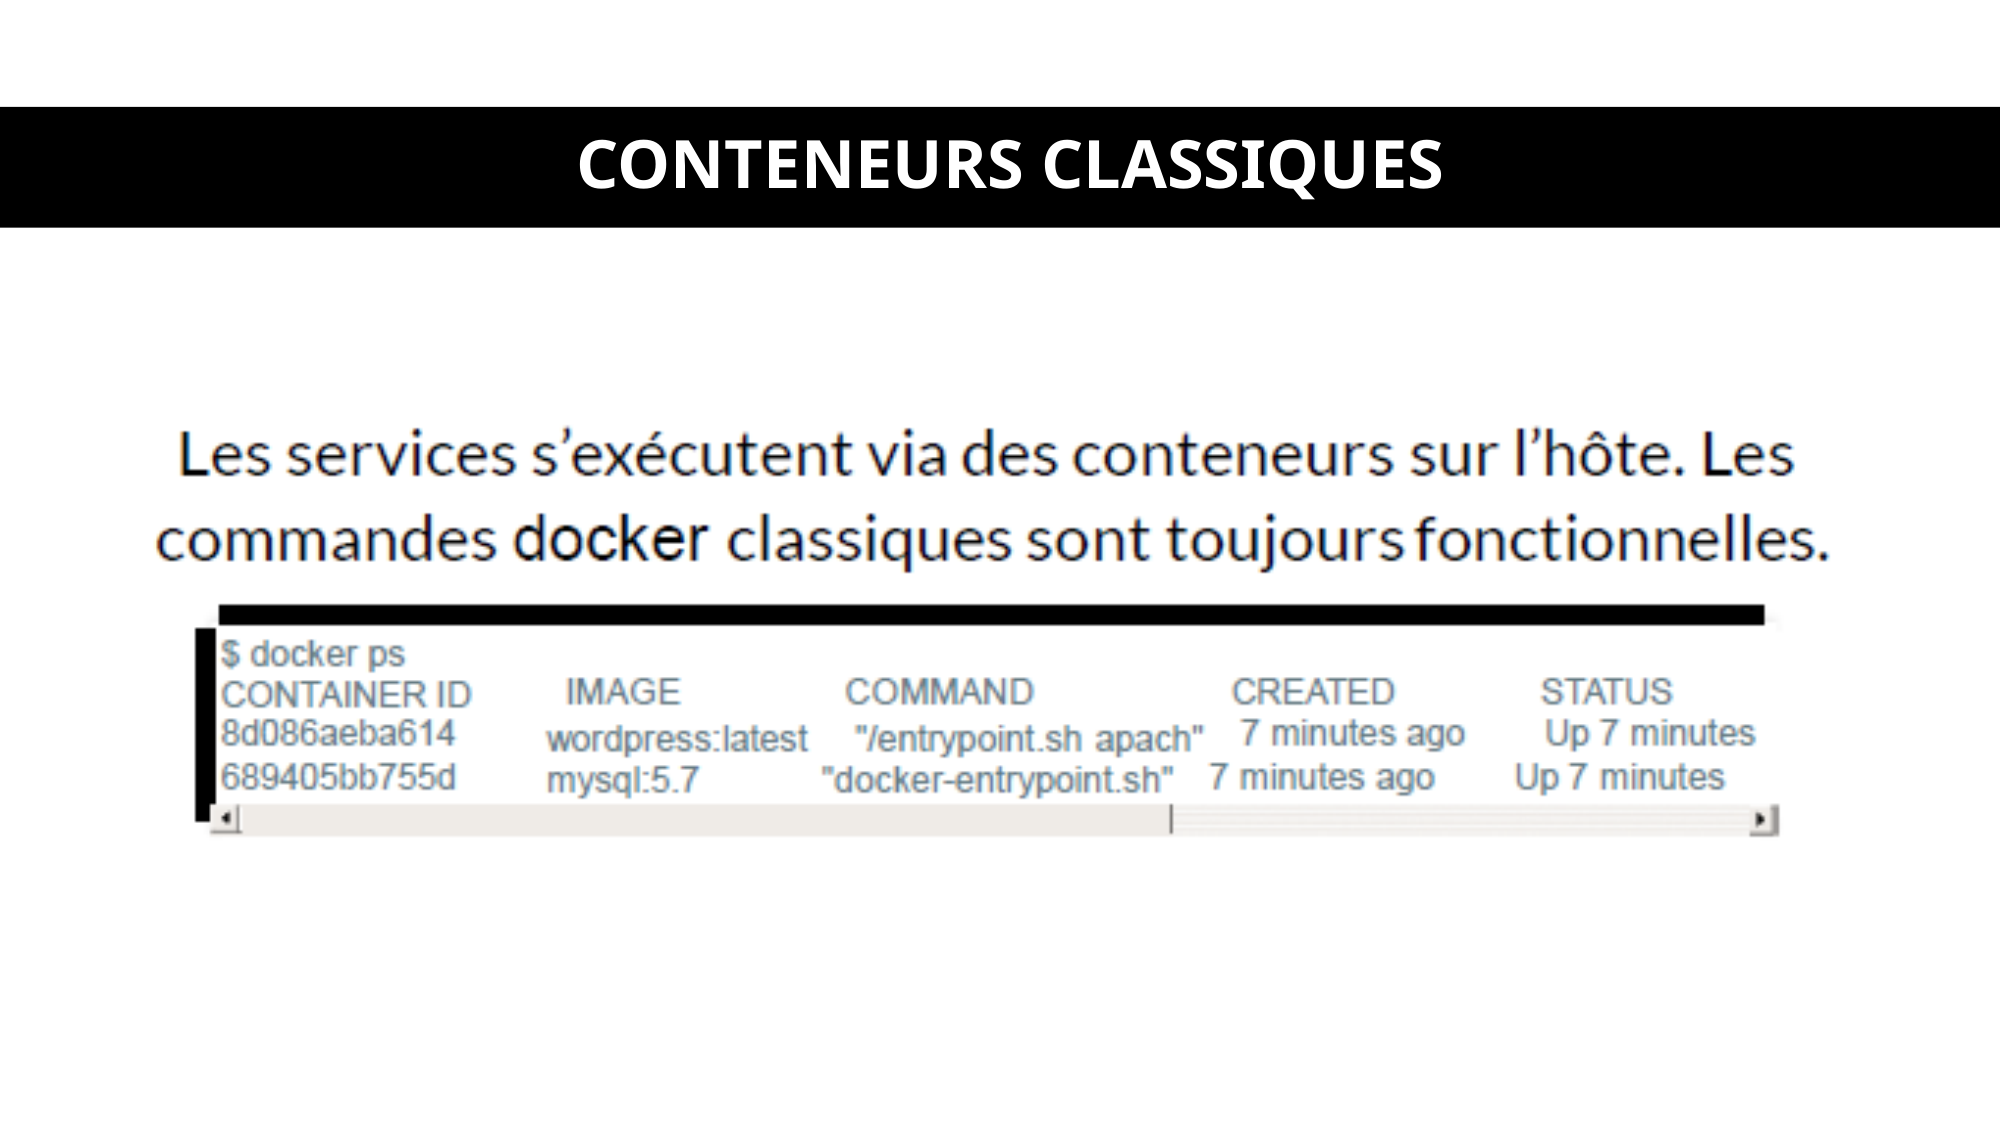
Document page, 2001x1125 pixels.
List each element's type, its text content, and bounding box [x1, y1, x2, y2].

text_box [0, 106, 2000, 229]
title CONTENEURS CLASSIQUES [91, 105, 1931, 228]
picture [105, 324, 1895, 946]
